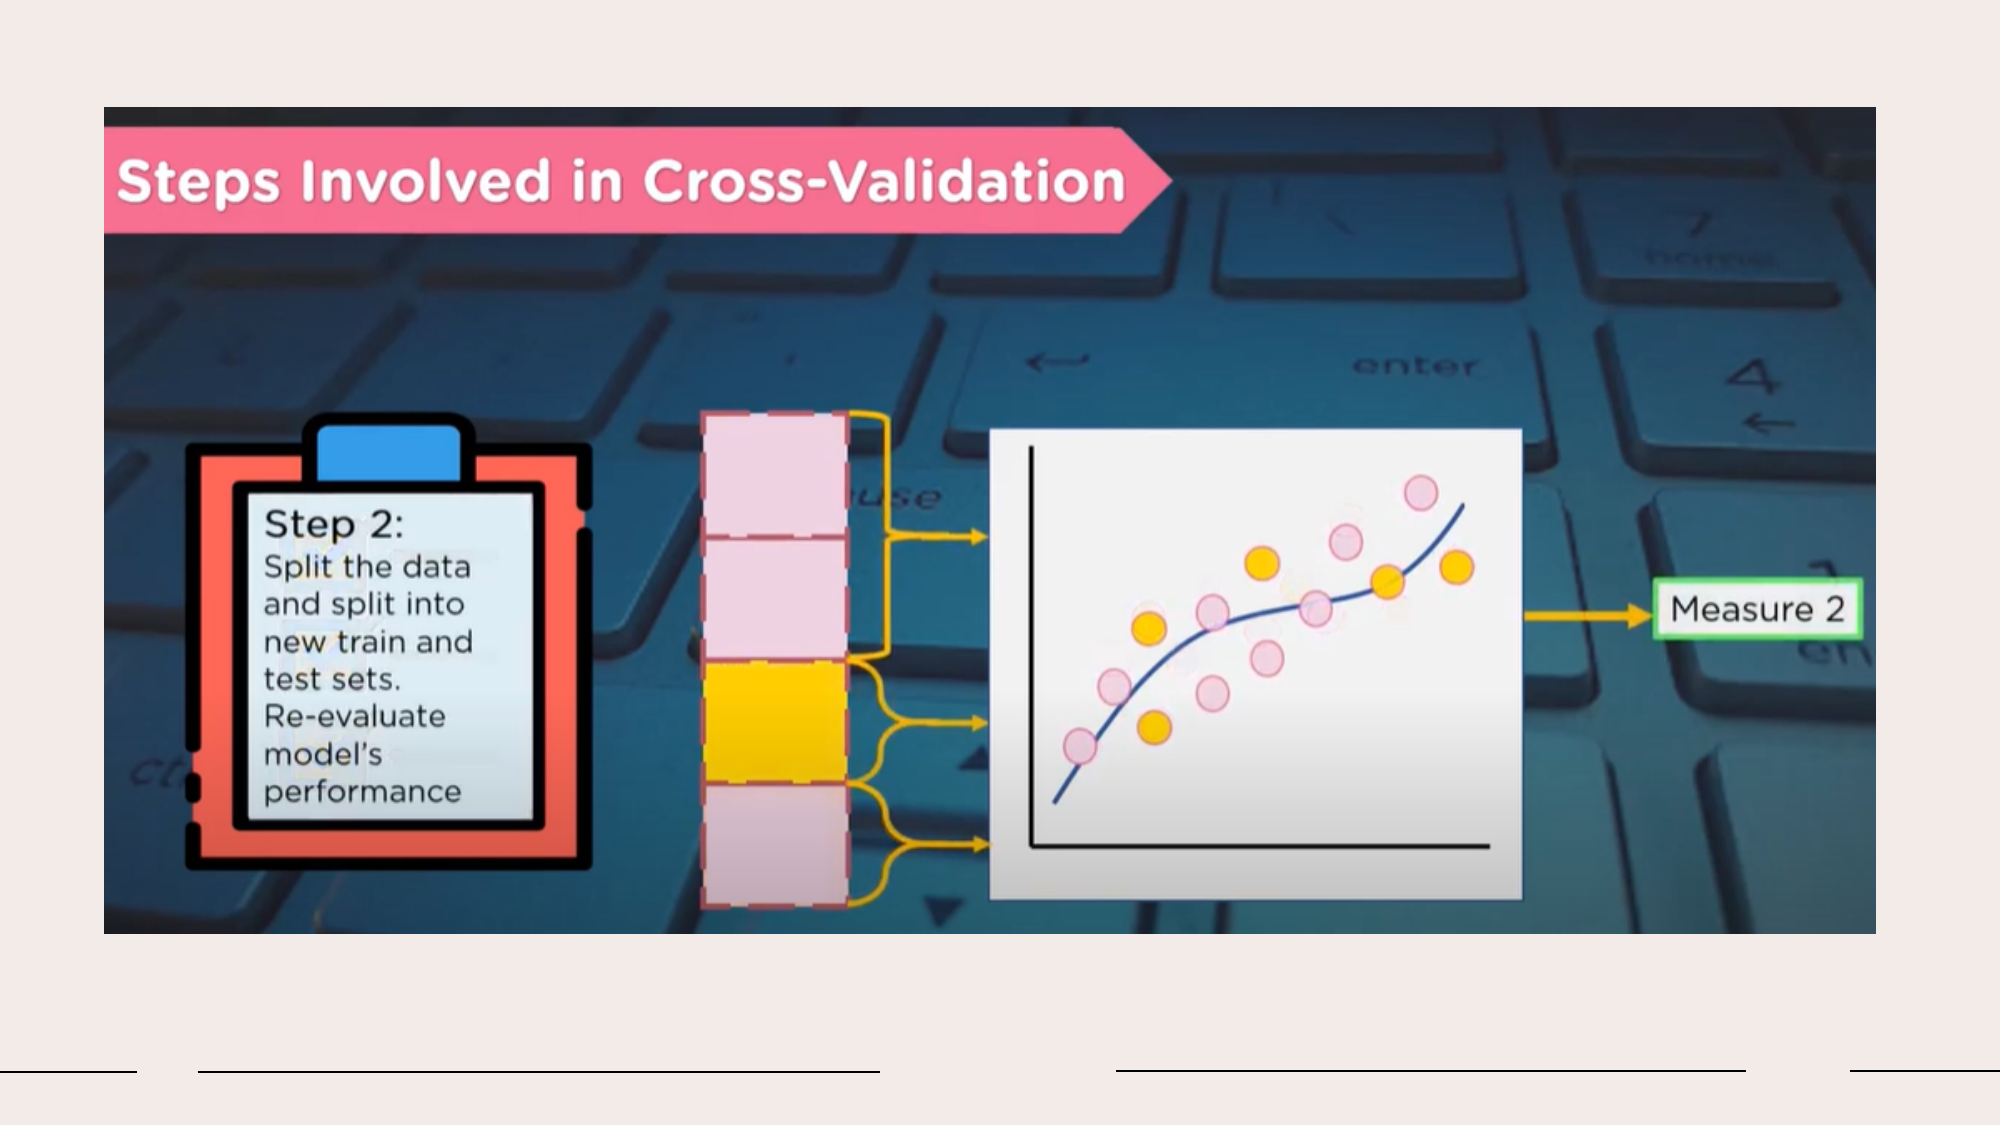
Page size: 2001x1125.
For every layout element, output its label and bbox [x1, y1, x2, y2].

picture [104, 107, 1876, 934]
